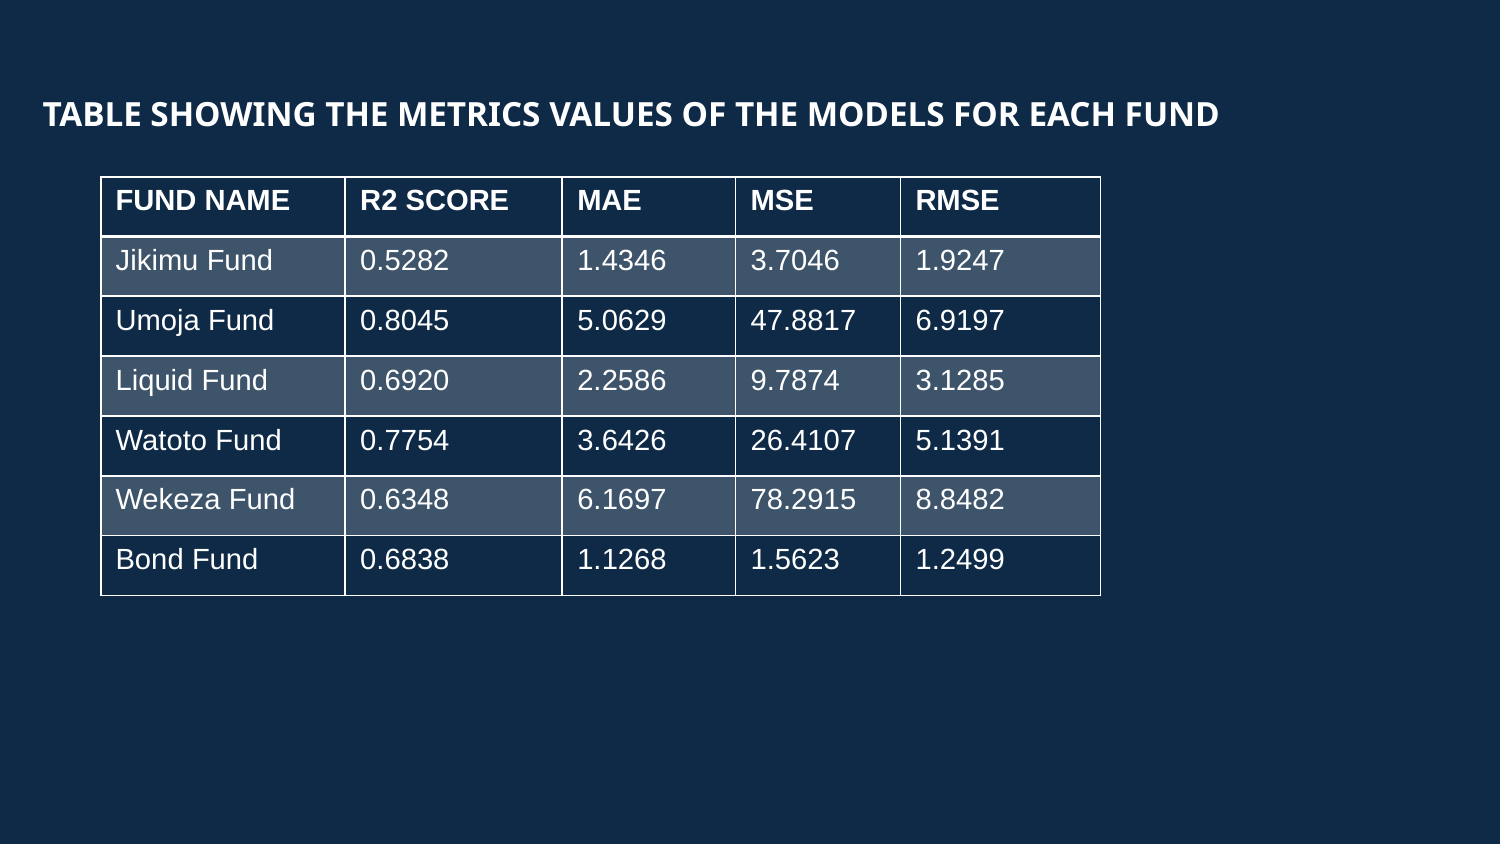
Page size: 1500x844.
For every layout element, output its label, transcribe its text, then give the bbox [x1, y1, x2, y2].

table_cell 0.6920 [346, 357, 561, 415]
table_cell 8.8482 [901, 477, 1100, 535]
table_cell 5.0629 [563, 297, 735, 355]
table_cell 0.5282 [346, 238, 561, 295]
table_cell 1.2499 [901, 536, 1100, 595]
table_cell 78.2915 [736, 477, 900, 535]
table_cell Liquid Fund [102, 357, 344, 415]
table_cell 1.1268 [563, 536, 735, 595]
table_cell Jikimu Fund [102, 238, 344, 295]
table_cell 6.9197 [901, 297, 1100, 355]
table_cell 9.7874 [736, 357, 900, 415]
table_cell 0.8045 [346, 297, 561, 355]
table_cell 3.7046 [736, 238, 900, 295]
table_cell 1.4346 [563, 238, 735, 295]
table_cell 0.7754 [346, 417, 561, 475]
table_header MSE [736, 178, 900, 235]
table_cell Watoto Fund [102, 417, 344, 475]
table_cell Umoja Fund [102, 297, 344, 355]
table_cell 3.1285 [901, 357, 1100, 415]
table_cell 1.5623 [736, 536, 900, 595]
table_cell 5.1391 [901, 417, 1100, 475]
table_header FUND NAME [102, 178, 344, 235]
table_cell Wekeza Fund [102, 477, 344, 535]
table_cell 6.1697 [563, 477, 735, 535]
table_header RMSE [901, 178, 1100, 235]
table_cell 0.6348 [346, 477, 561, 535]
table_cell 1.9247 [901, 238, 1100, 295]
table_cell Bond Fund [102, 536, 344, 595]
title TABLE SHOWING THE METRICS VALUES OF THE MODELS FOR EACH FUND [0, 78, 1264, 172]
table_header R2 SCORE [346, 178, 561, 235]
table_cell 26.4107 [736, 417, 900, 475]
table_cell 3.6426 [563, 417, 735, 475]
table_cell 0.6838 [346, 536, 561, 595]
table_cell 47.8817 [736, 297, 900, 355]
table_cell 2.2586 [563, 357, 735, 415]
table_header MAE [563, 178, 735, 235]
